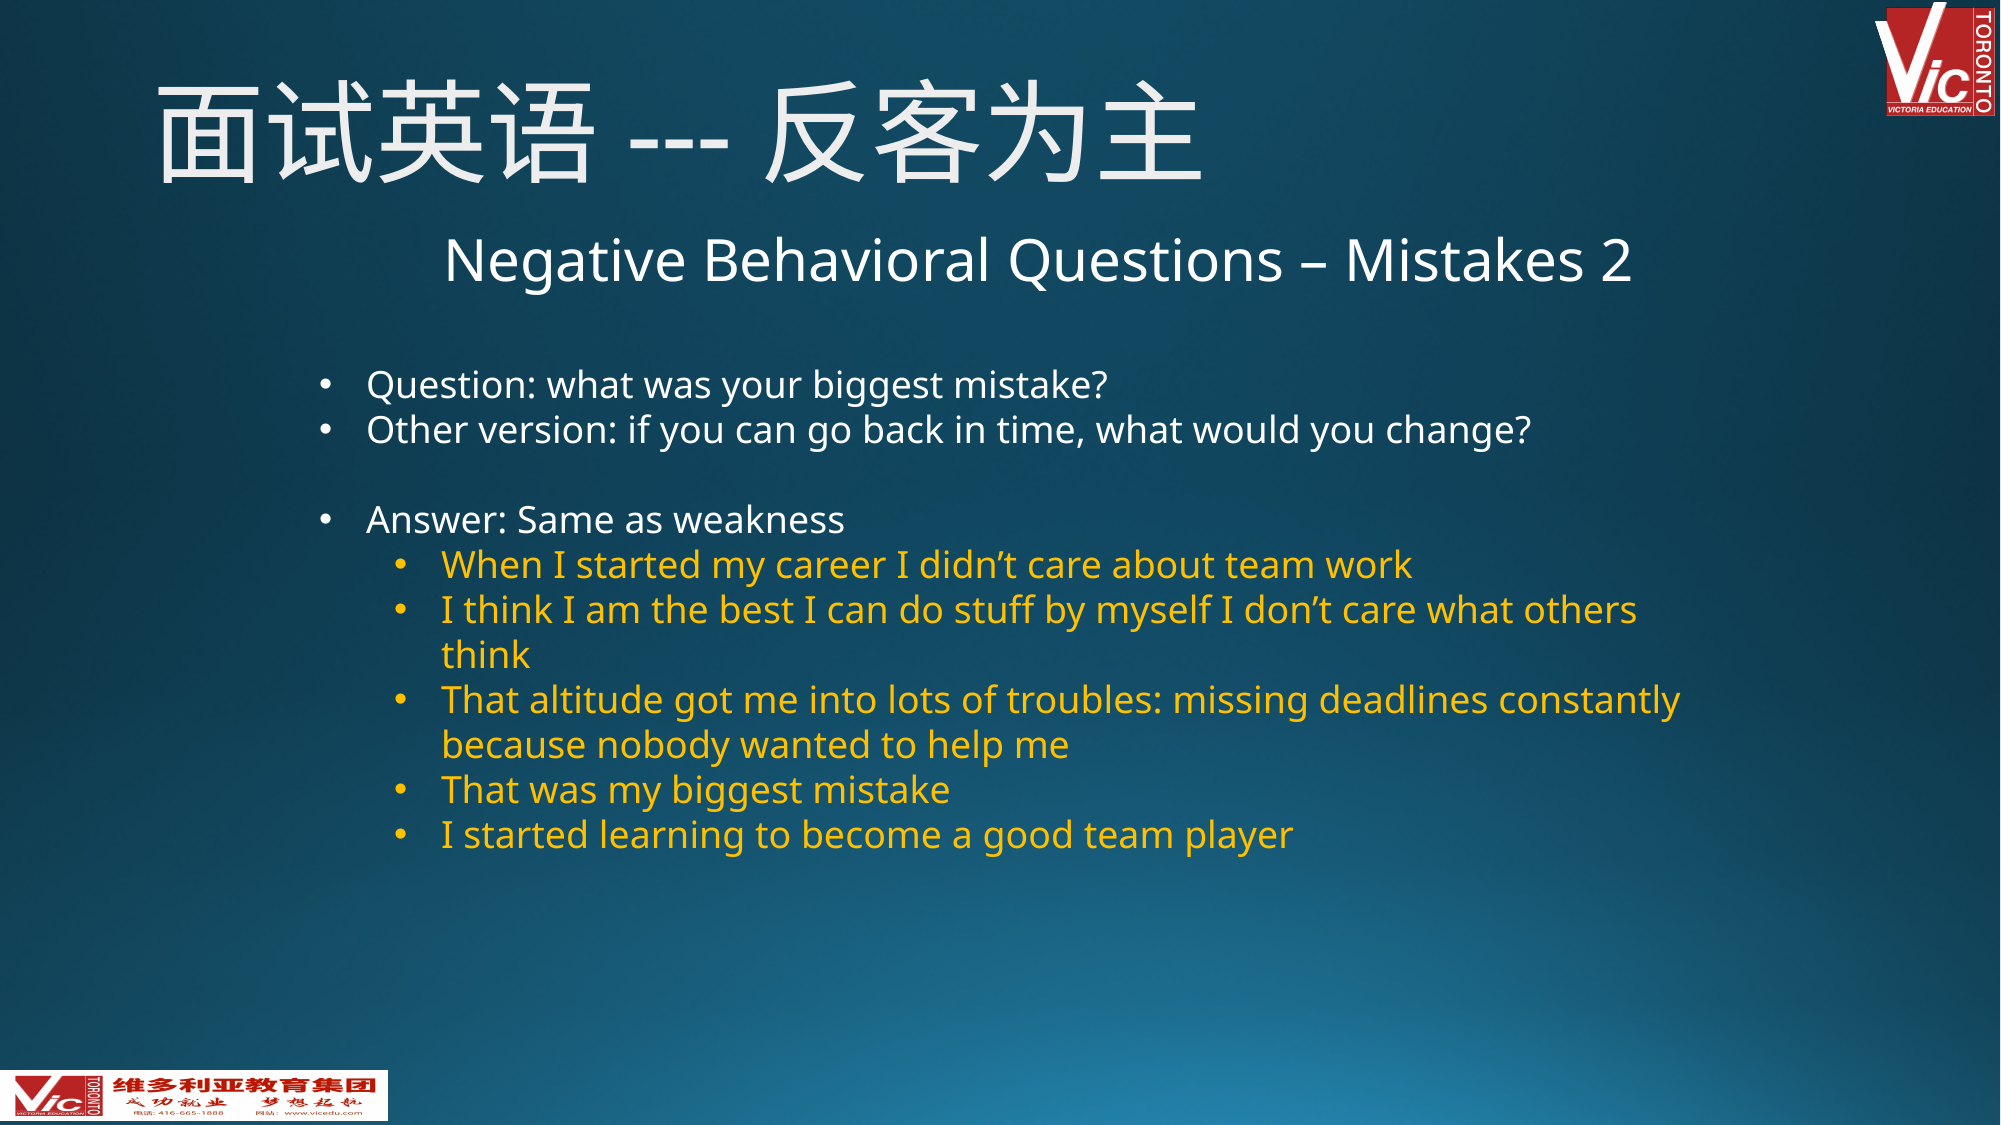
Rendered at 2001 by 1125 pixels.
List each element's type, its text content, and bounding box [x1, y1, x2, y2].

text_box Negative Behavioral Questions – Mistakes 2 [241, 216, 1836, 301]
text_box 面试英语---反客为主 [137, 59, 1863, 216]
text_box Question: what was your biggest mistake? Other version: if you can go back in time, what would you change? Answer: Same as weakness When I started my career I didn’t care about team work I think I am the best I can do stuff by myself I don’t care what others think That altitude got me into lots of troubles: missing deadlines constantly because nobody wanted to help me That was my biggest mistake I started learning to become a good team player [304, 353, 1740, 864]
picture [0, 0, 2001, 1125]
